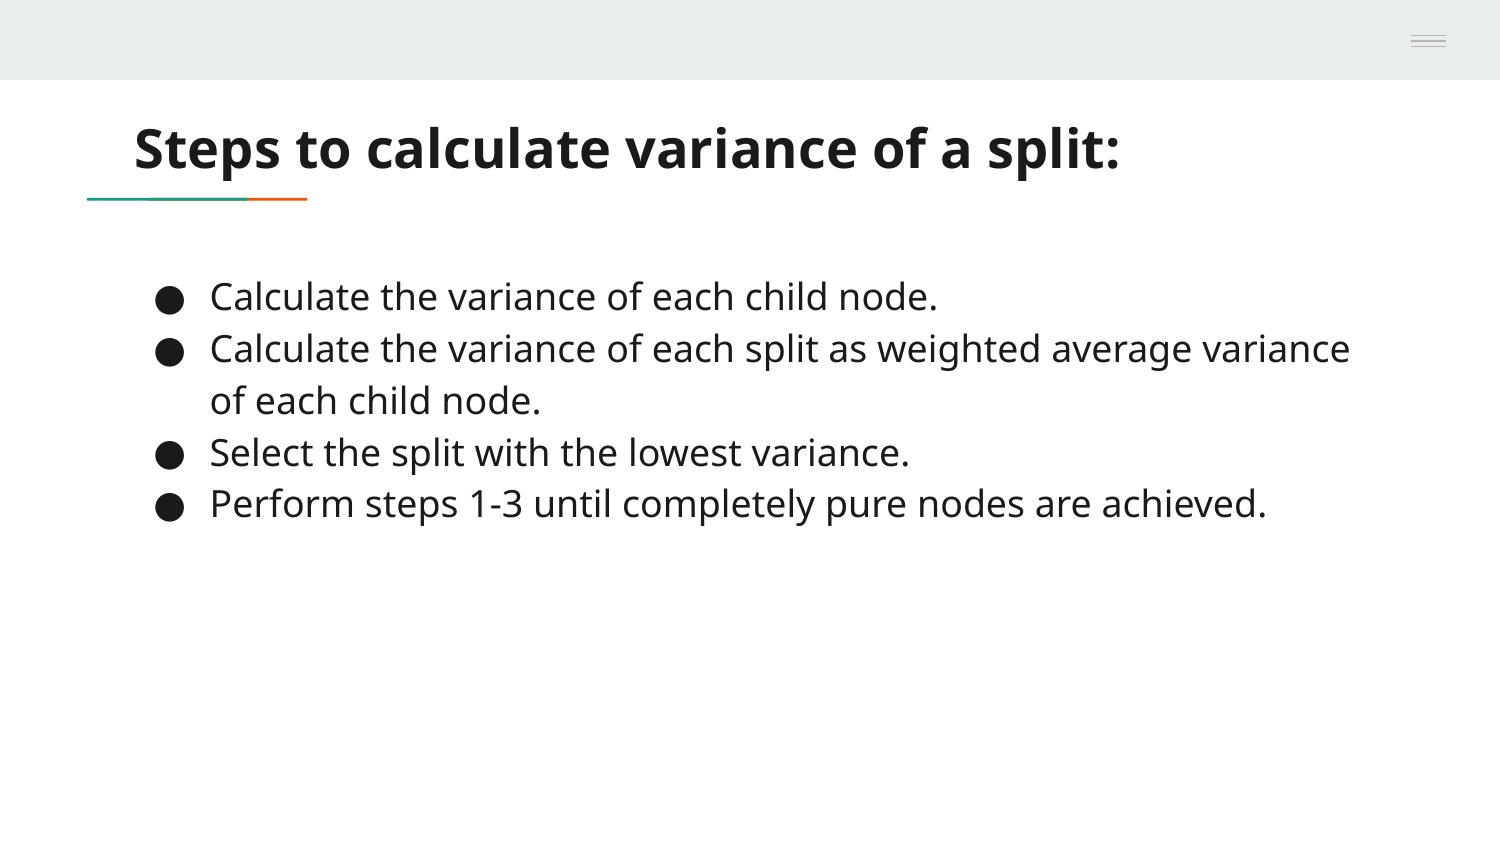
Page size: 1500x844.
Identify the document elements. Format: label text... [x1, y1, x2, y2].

list Calculate the variance of each child node. Calculate the variance of each split as weighted average variance of each child node. Select the split with the lowest variance. Perform steps 1-3 until completely pure nodes are achieved. [119, 251, 1381, 623]
title Steps to calculate variance of a split: [119, 98, 1381, 187]
